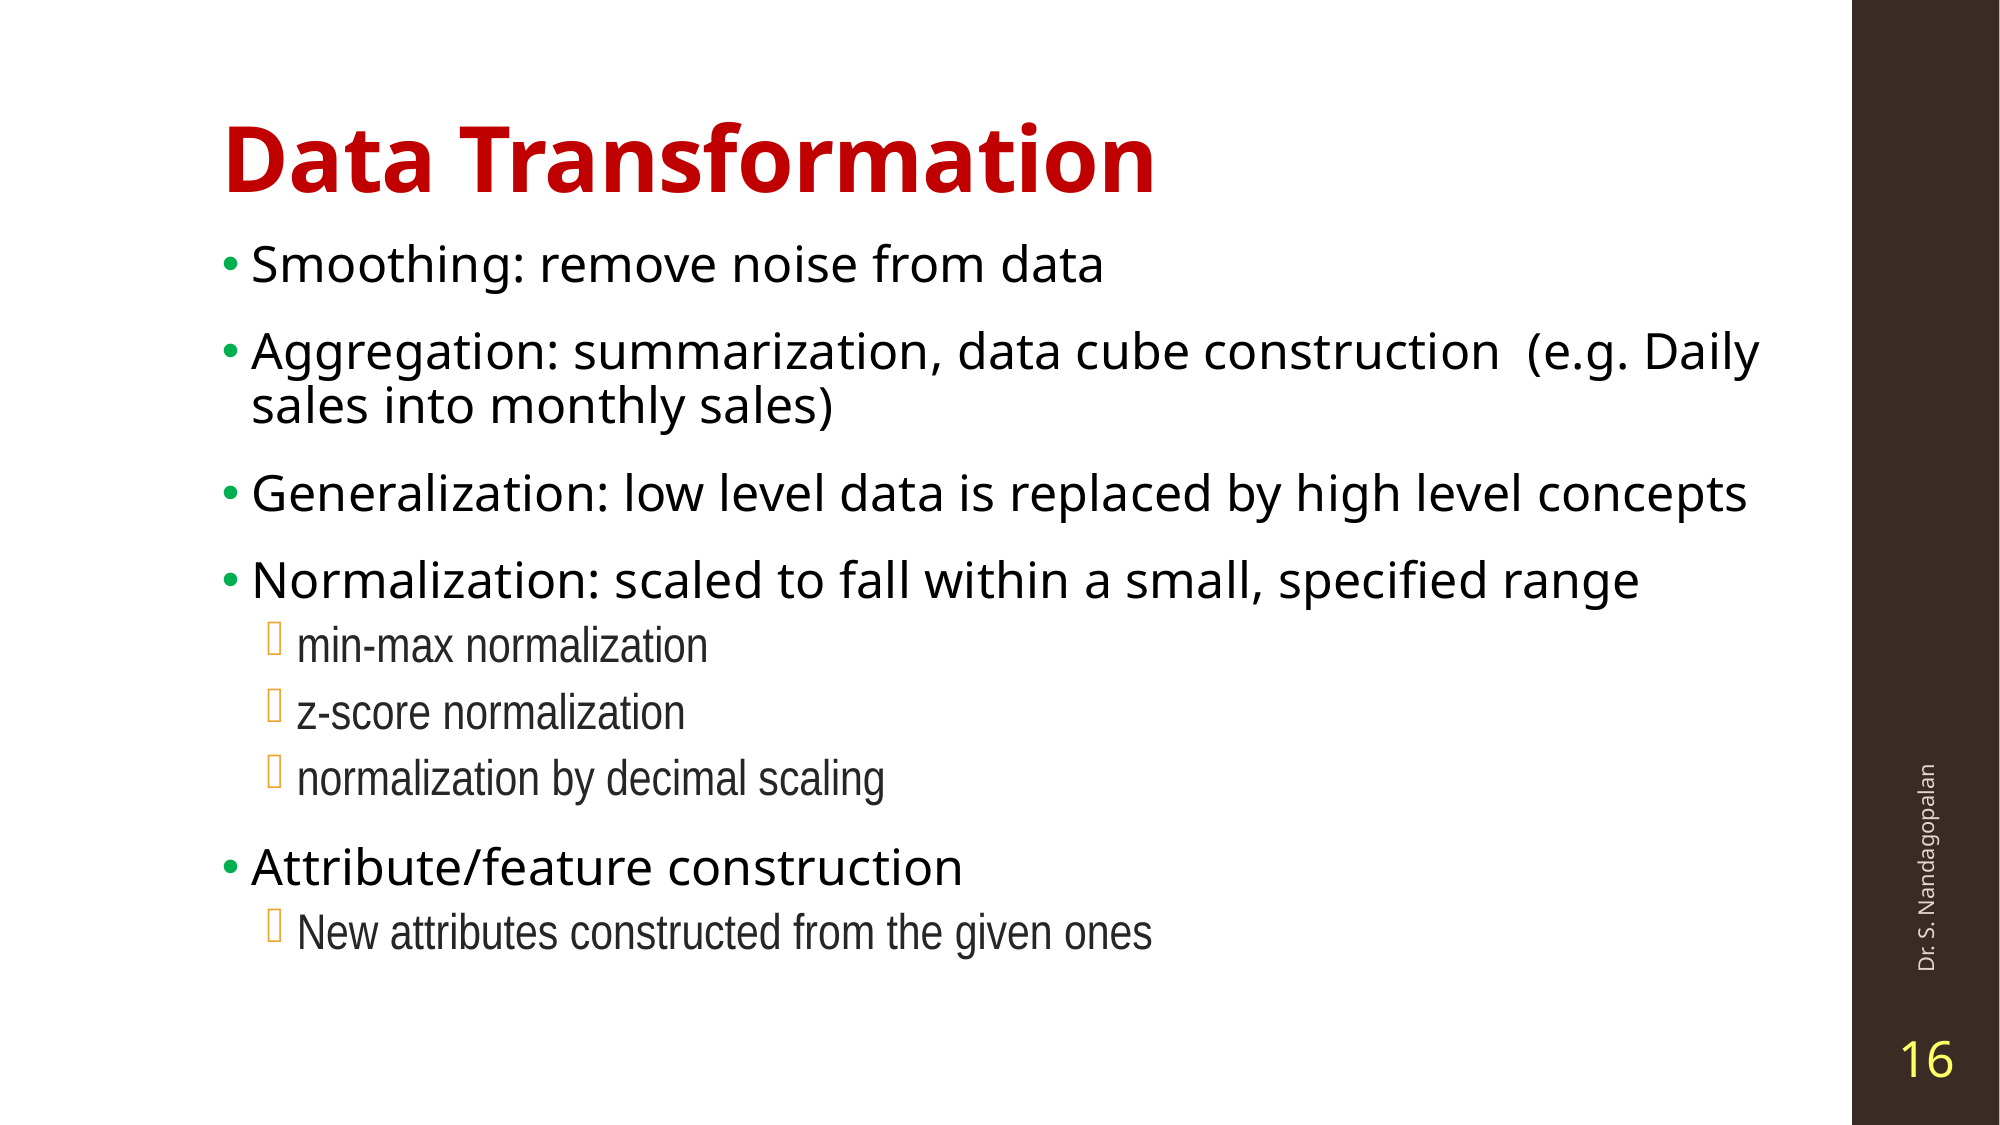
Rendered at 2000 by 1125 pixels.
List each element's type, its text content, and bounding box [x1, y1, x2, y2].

slide_number 16 [1852, 1012, 2000, 1110]
list Smoothing: remove noise from data Aggregation: summarization, data cube construction (e.g. Daily sales into monthly sales) Generalization: low level data is replaced by high level concepts Normalization: scaled to fall within a small, specified range min-max normalization z-score normalization normalization by decimal scaling Attribute/feature construction New attributes constructed from the given ones [206, 231, 1797, 1047]
title Data Transformation [206, 60, 1797, 220]
footer Dr. S. Nandagopalan [1897, 400, 1957, 988]
